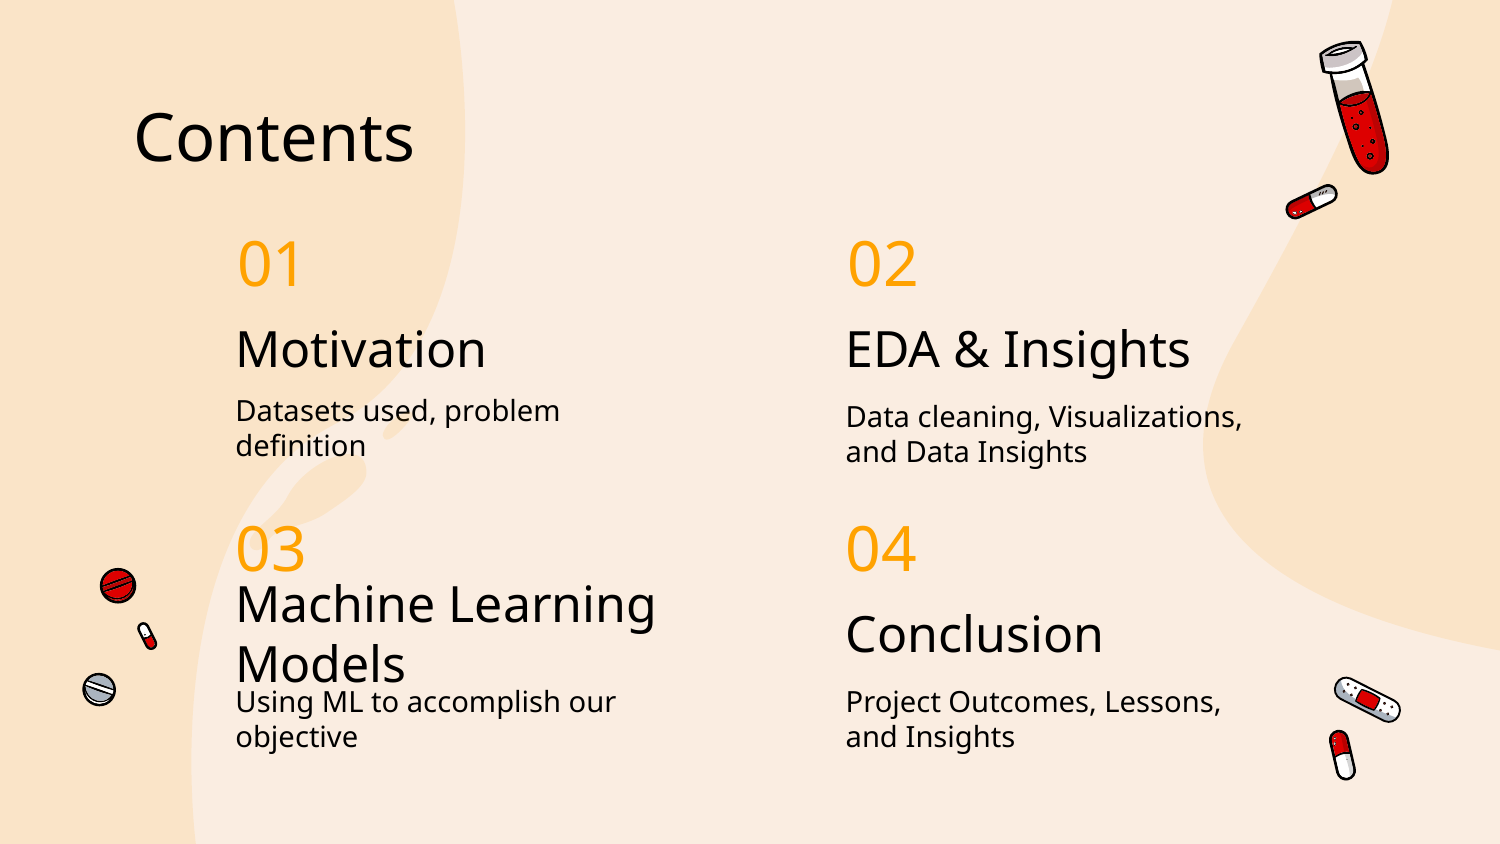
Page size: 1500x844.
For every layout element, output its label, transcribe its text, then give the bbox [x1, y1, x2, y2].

title Contents [118, 88, 1313, 182]
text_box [136, 621, 159, 651]
title 04 [830, 511, 1003, 581]
title EDA & Insights [830, 315, 1281, 380]
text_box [79, 672, 119, 707]
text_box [1319, 40, 1398, 175]
title Machine Learning Models [220, 600, 830, 666]
subtitle Project Outcomes, Lessons, and Insights [830, 668, 1281, 756]
title Conclusion [830, 600, 1281, 666]
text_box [1330, 685, 1404, 714]
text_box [99, 567, 137, 604]
subtitle Data cleaning, Visualizations, and Data Insights [830, 383, 1281, 471]
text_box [1328, 729, 1358, 781]
title 01 [222, 226, 394, 296]
text_box [382, 411, 413, 440]
subtitle Using ML to accomplish our objective [220, 668, 671, 756]
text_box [1294, 174, 1329, 229]
title 02 [832, 226, 1004, 296]
title 03 [220, 511, 392, 581]
subtitle Datasets used, problem definition [220, 383, 671, 471]
title Motivation [220, 315, 671, 380]
